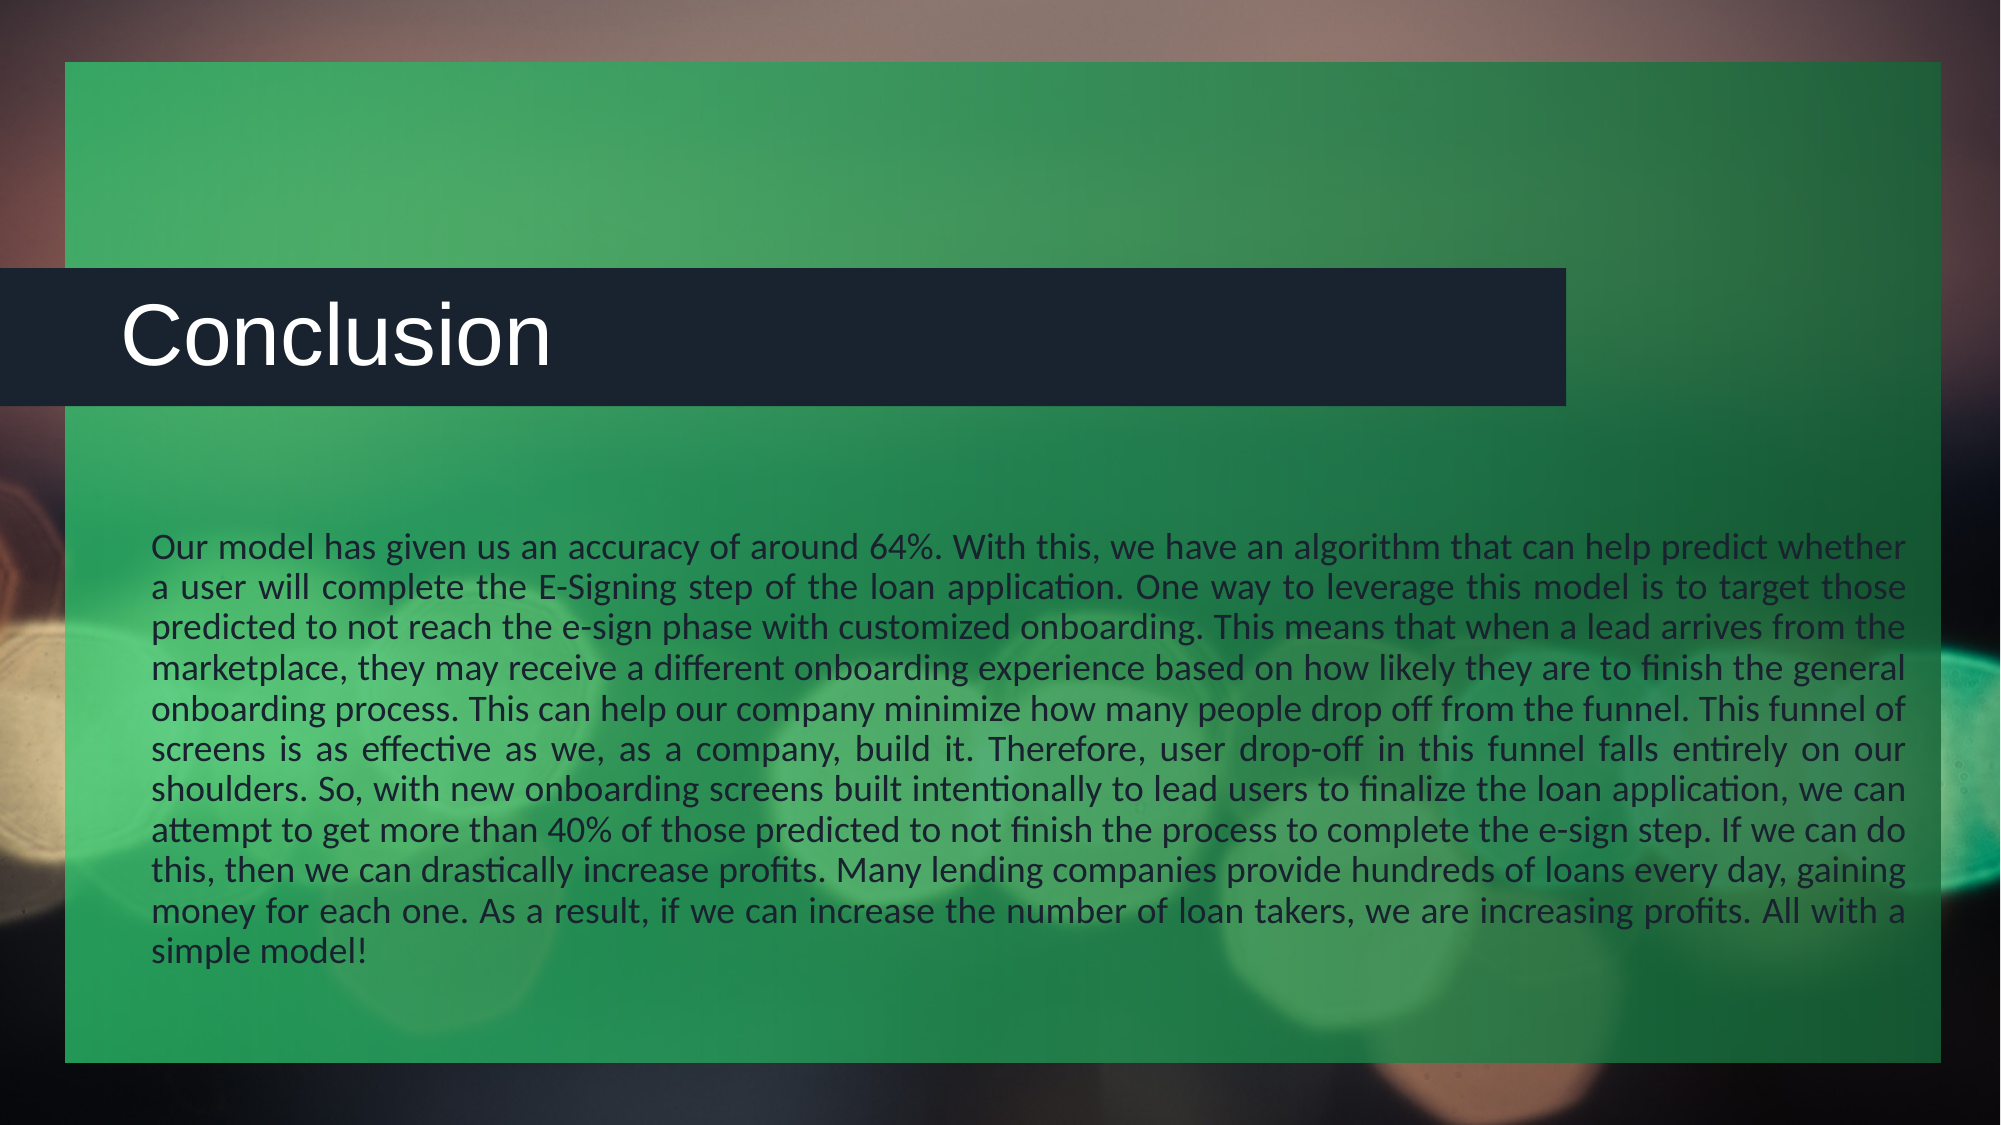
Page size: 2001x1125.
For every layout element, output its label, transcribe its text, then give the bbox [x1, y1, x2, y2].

title Our model has given us an accuracy of around 64%. With this, we have an algorithm that can help predict whether a user will complete the E-Signing step of the loan application. One way to leverage this model is to target those predicted to not reach the e-sign phase with customized onboarding. This means that when a lead arrives from the marketplace, they may receive a different onboarding experience based on how likely they are to finish the general onboarding process. This can help our company minimize how many people drop off from the funnel. This funnel of screens is as effective as we, as a company, build it. Therefore, user drop-off in this funnel falls entirely on our shoulders. So, with new onboarding screens built intentionally to lead users to finalize the loan application, we can attempt to get more than 40% of those predicted to not finish the process to complete the e-sign step. If we can do this, then we can drastically increase profits. Many lending companies provide hundreds of loans every day, gaining money for each one. As a result, if we can increase the number of loan takers, we are increasing profits. All with a simple model! [98, 466, 1924, 1032]
subtitle Conclusion [0, 268, 1567, 407]
picture [0, 0, 2001, 1125]
